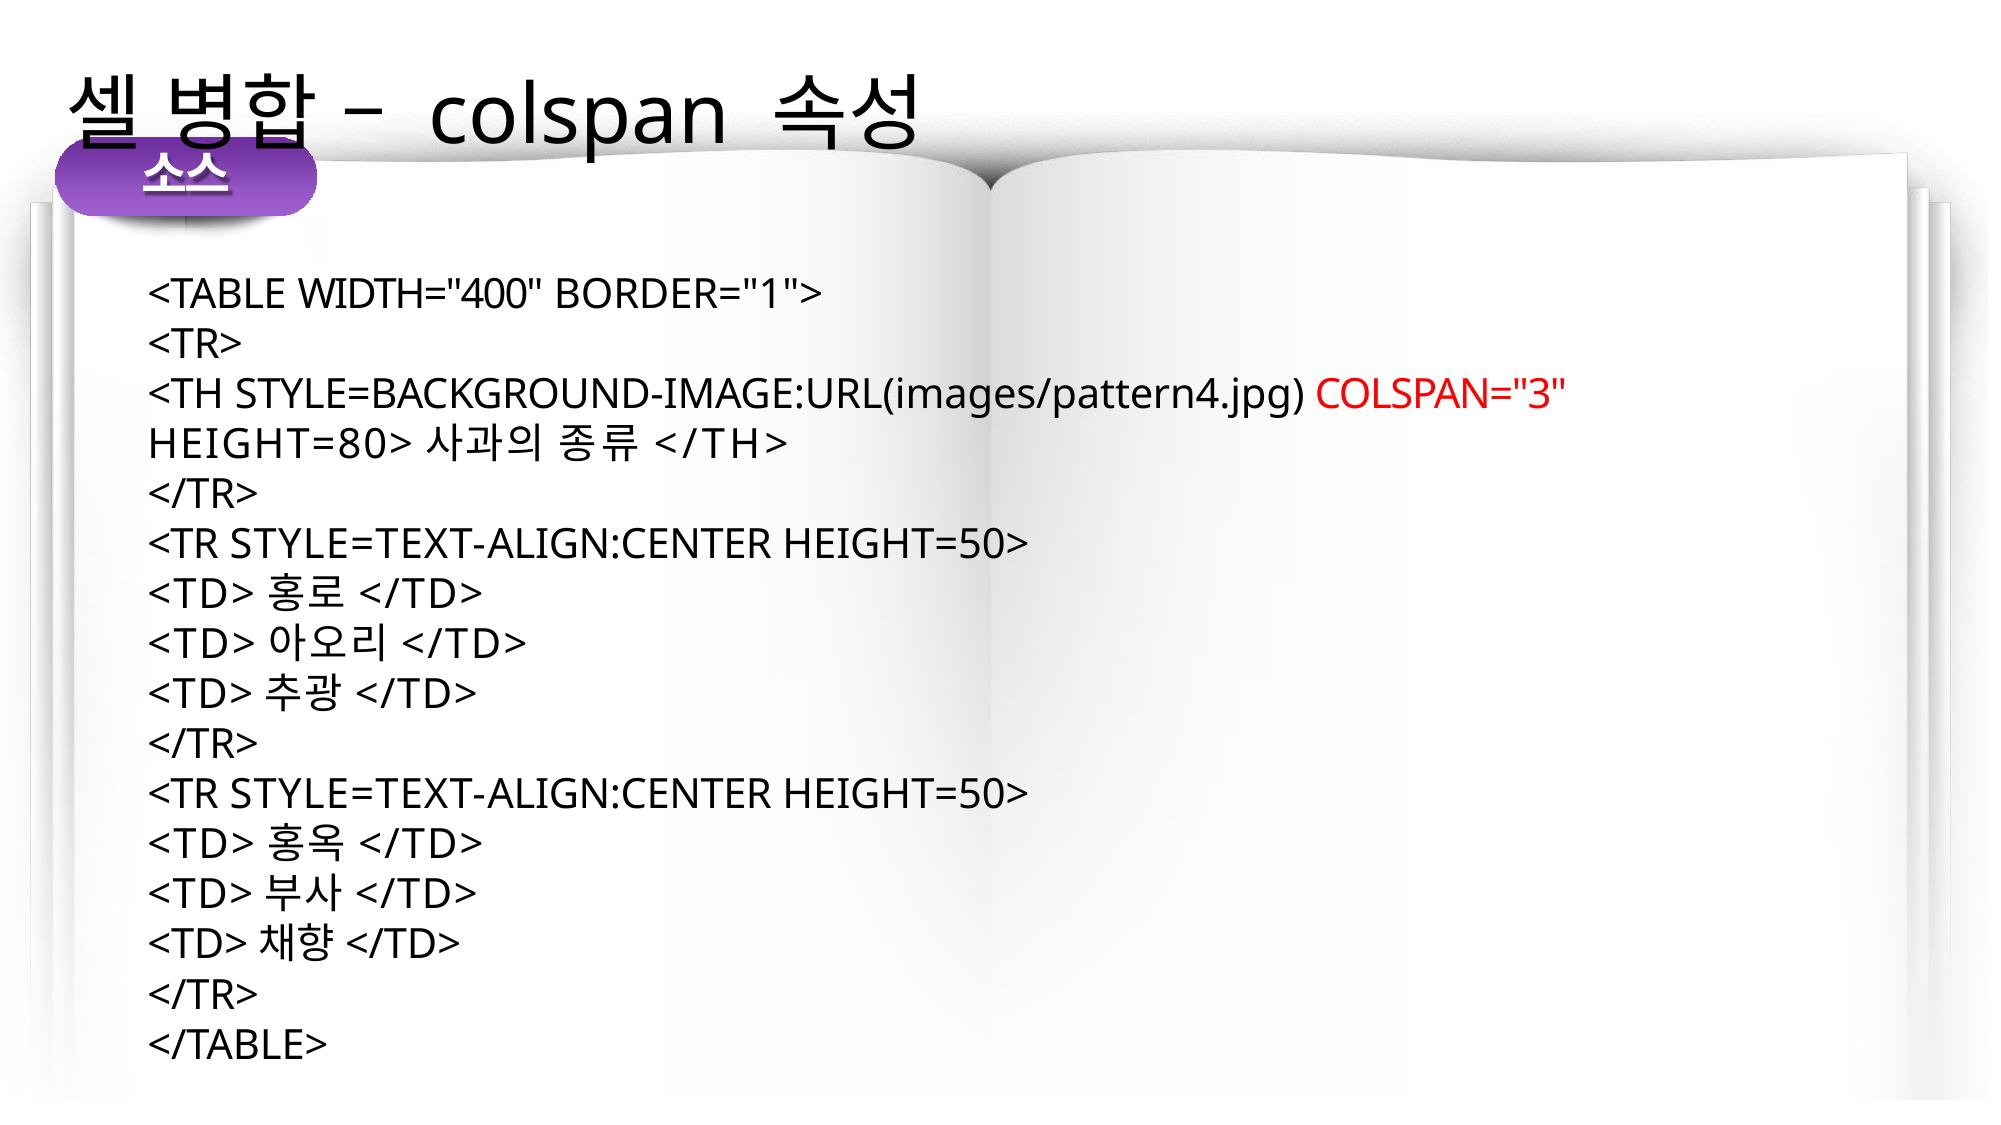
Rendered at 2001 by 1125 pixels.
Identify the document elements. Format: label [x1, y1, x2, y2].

text_box [32, 131, 335, 306]
picture [0, 29, 1988, 1100]
